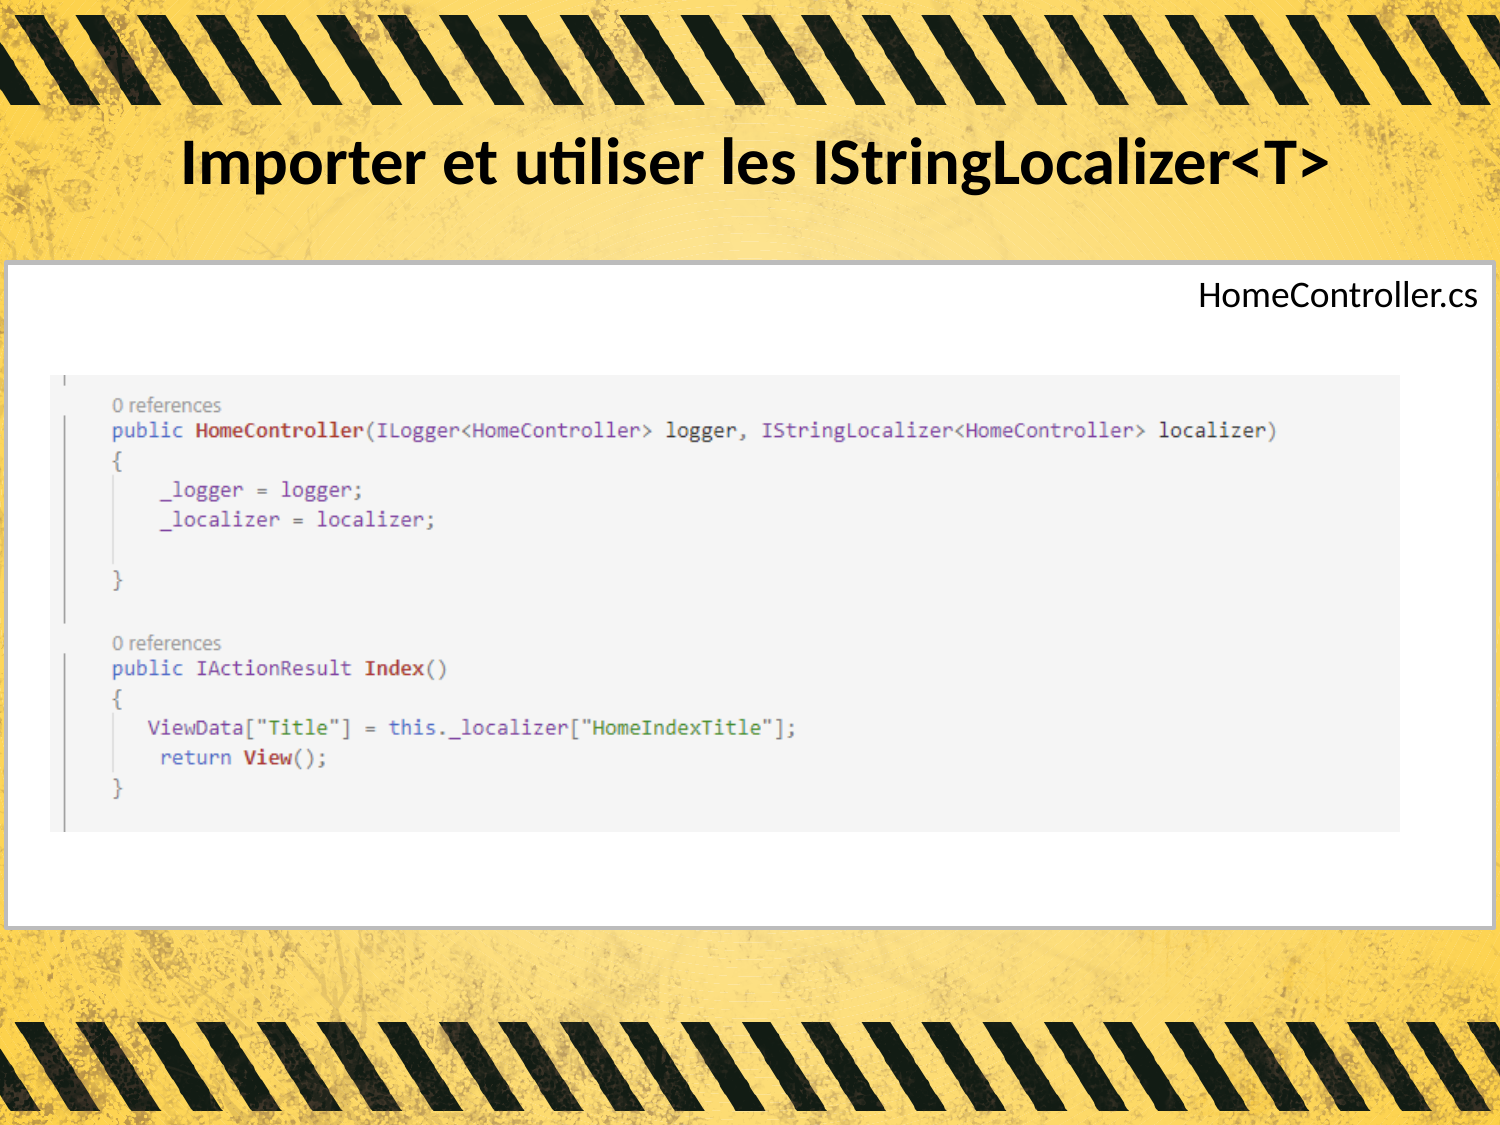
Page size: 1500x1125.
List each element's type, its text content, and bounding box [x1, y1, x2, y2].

picture [49, 374, 1401, 832]
text_box HomeController.cs [4, 260, 1496, 930]
picture [0, 0, 1500, 1125]
title Importer et utiliser les IStringLocalizer<T> [12, 37, 1500, 279]
